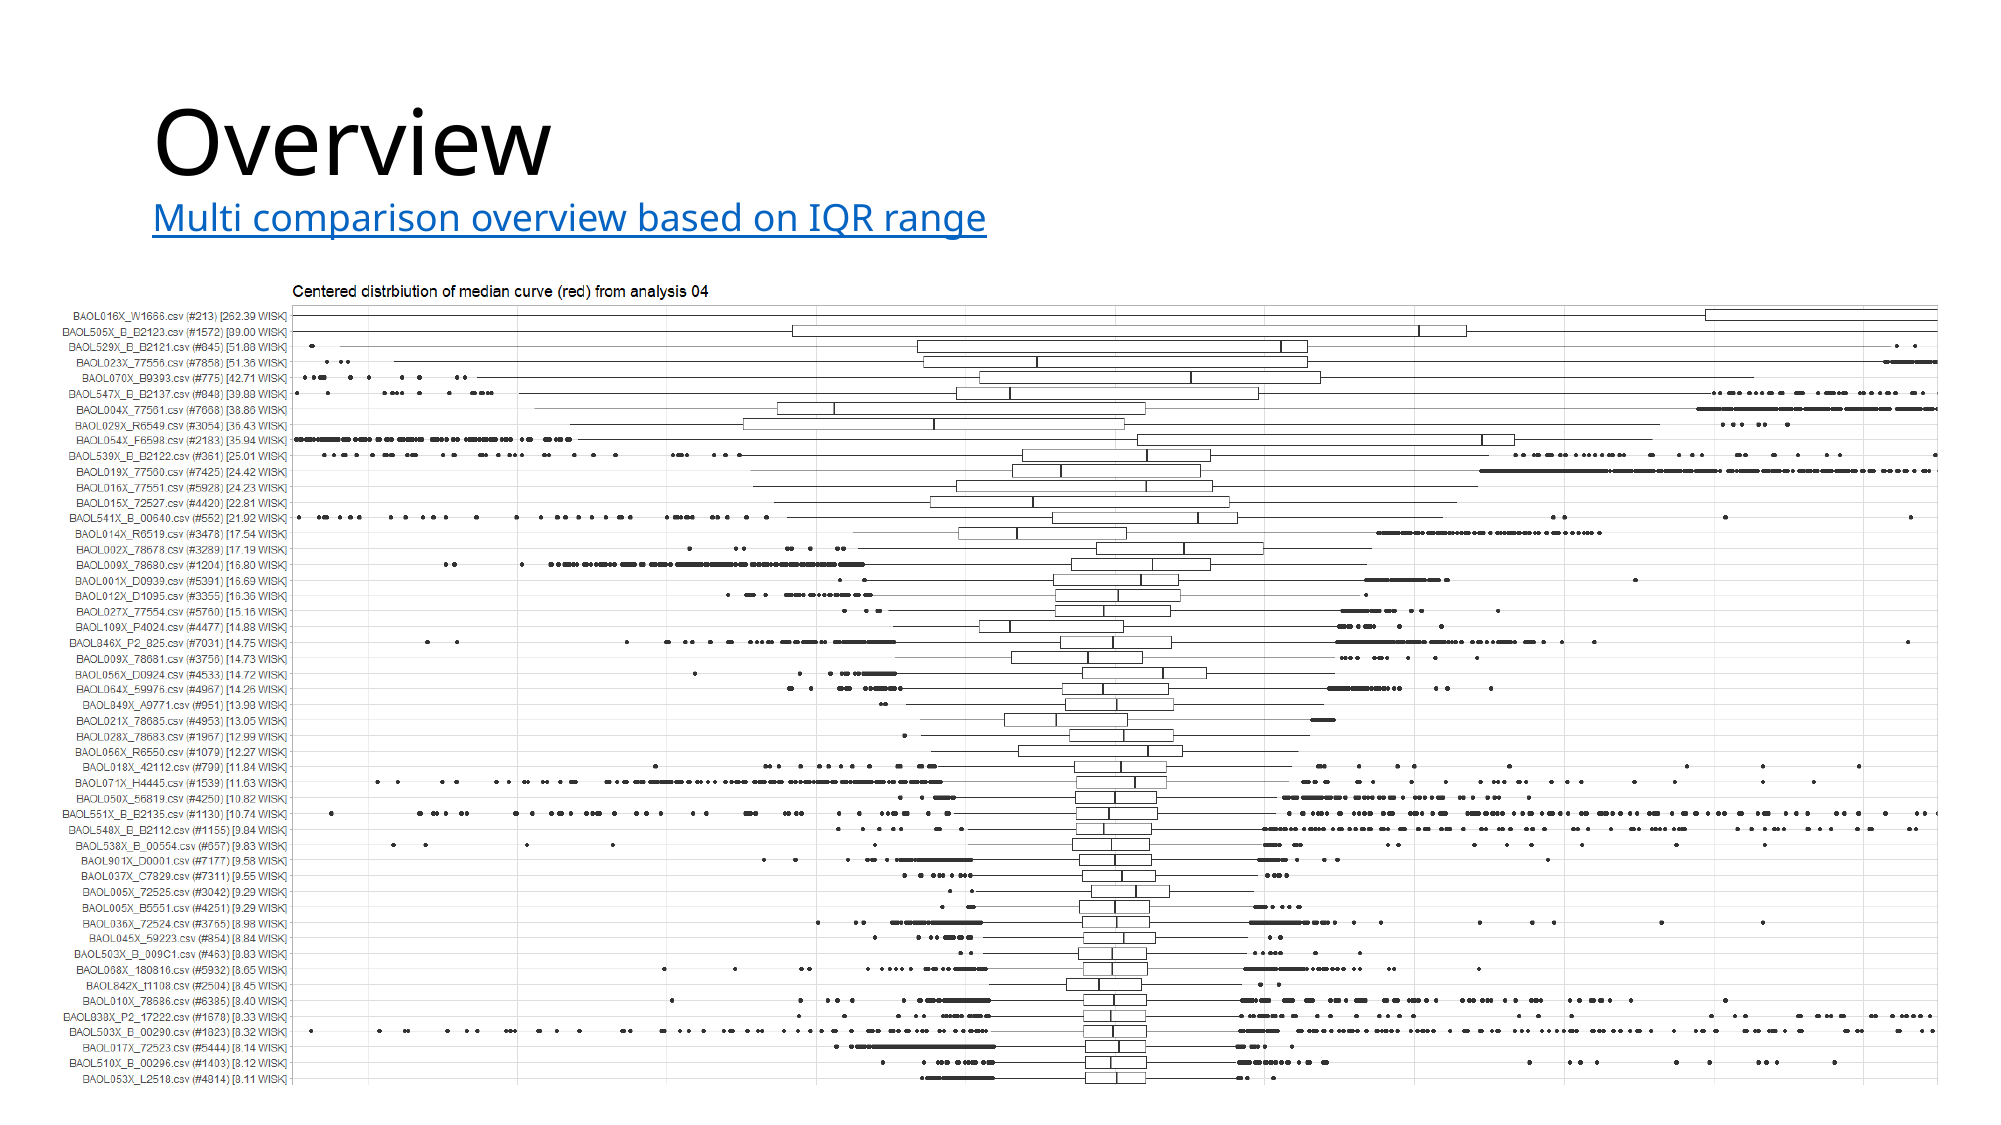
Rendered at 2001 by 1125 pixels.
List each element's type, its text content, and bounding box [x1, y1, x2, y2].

title Overview Multi comparison overview based on IQR range [137, 59, 1863, 277]
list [56, 277, 1944, 1085]
